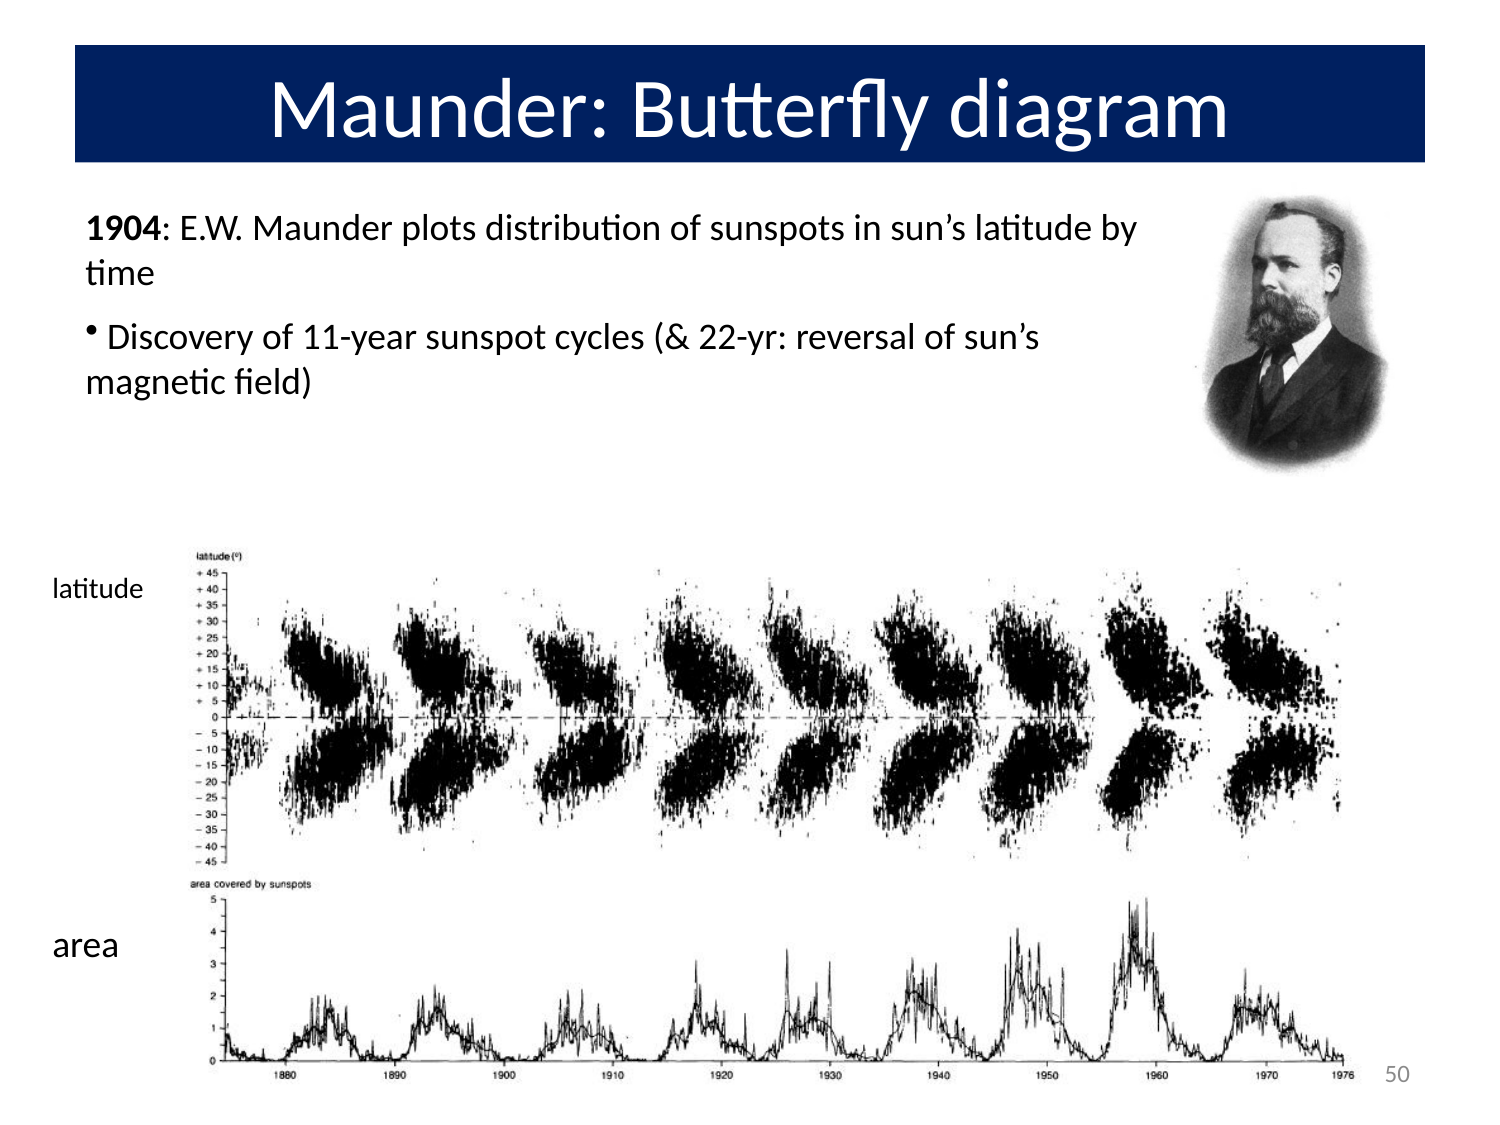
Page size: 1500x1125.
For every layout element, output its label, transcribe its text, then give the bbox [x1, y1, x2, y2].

text_box latitude [37, 562, 163, 613]
picture [168, 537, 1383, 1093]
text_box area [37, 912, 138, 973]
picture [1192, 182, 1397, 477]
slide_number 50 [1074, 1042, 1425, 1103]
title Maunder: Butterfly diagram [75, 45, 1425, 163]
text_box 1904: E.W. Maunder plots distribution of sunspots in sun’s latitude by time Discovery of 11-year sunspot cycles (& 22-yr: reversal of sun’s magnetic field) [70, 195, 1171, 410]
